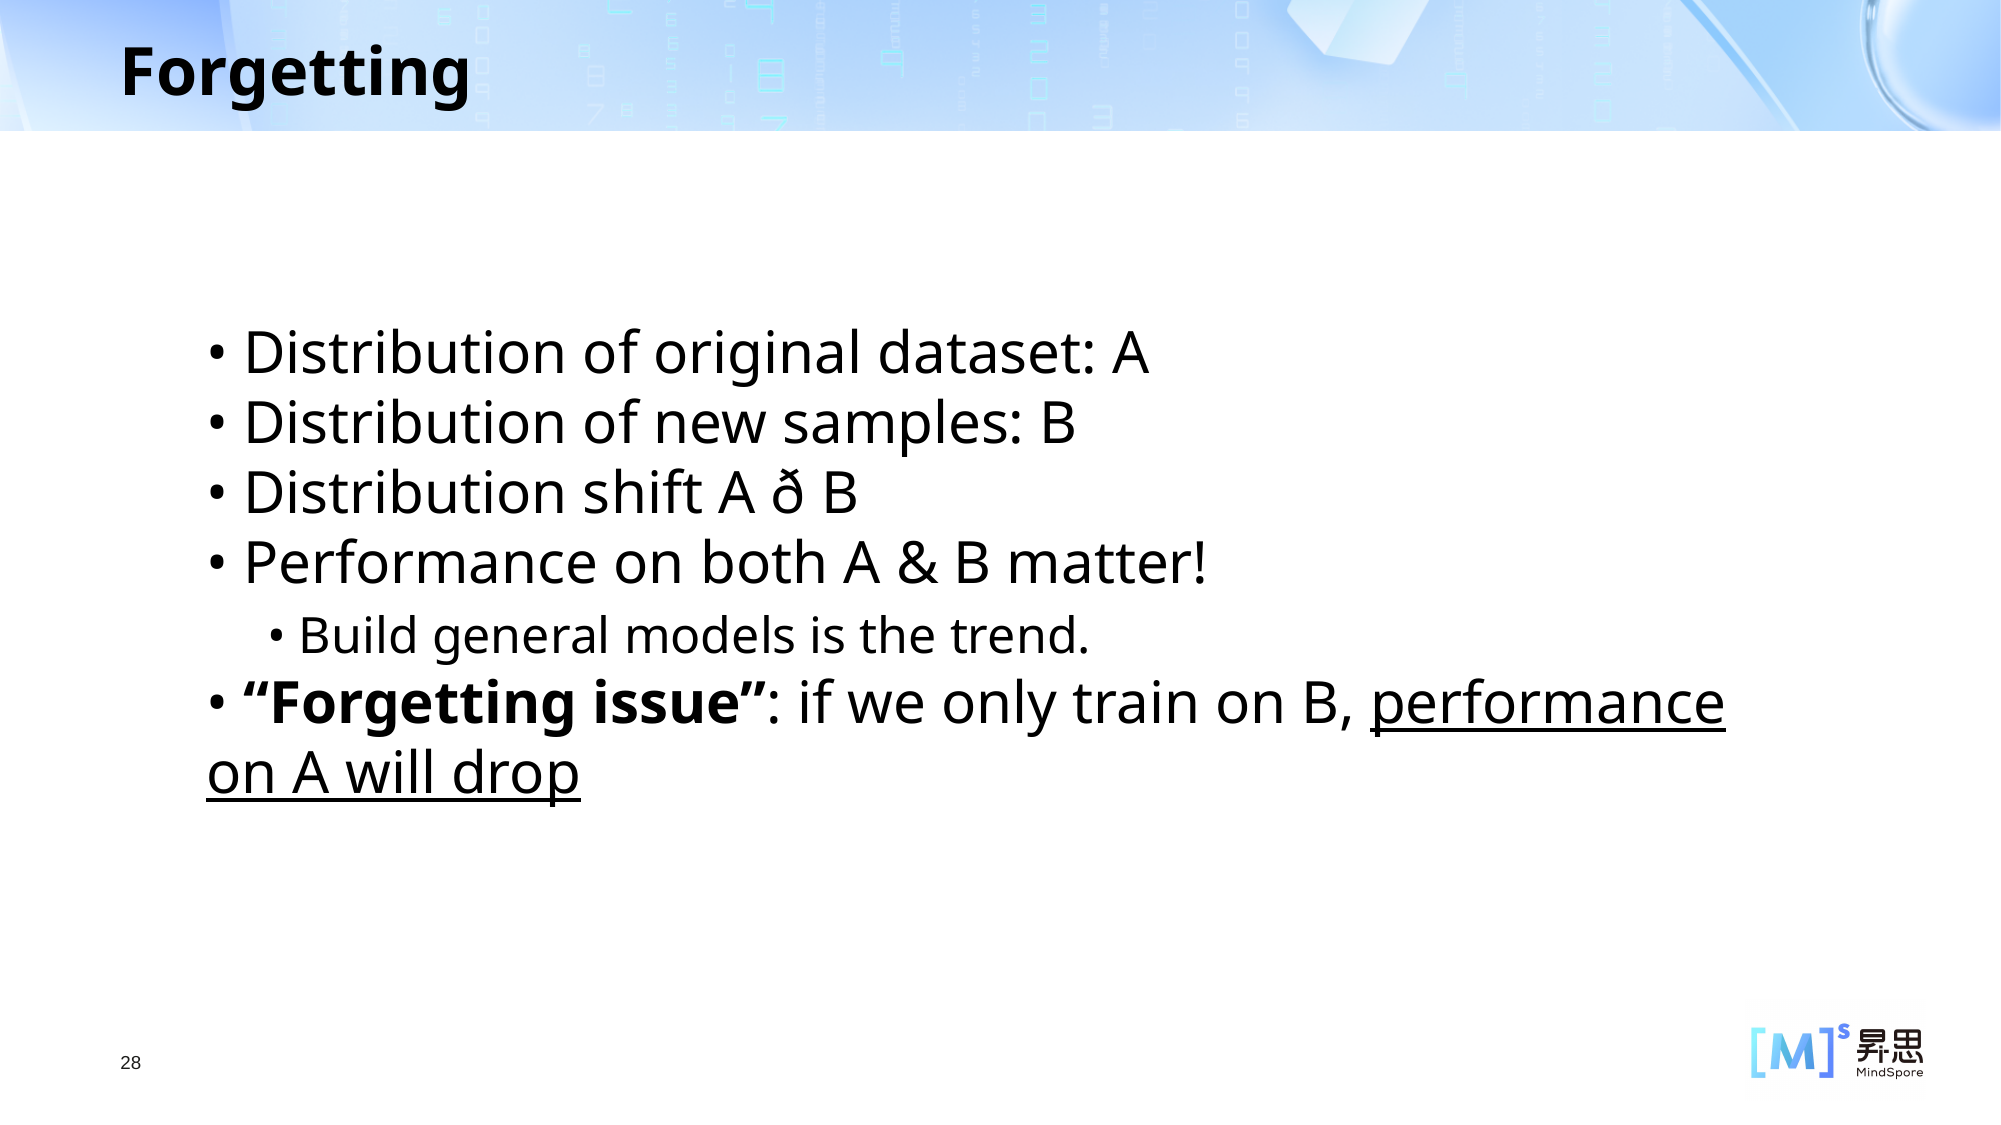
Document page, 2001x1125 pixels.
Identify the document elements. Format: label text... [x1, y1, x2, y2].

picture [0, 0, 2001, 131]
picture [1882, 999, 1926, 1101]
subtitle Forgetting [119, 36, 1882, 97]
text_box [120, 332, 1882, 1102]
text_box • Distribution of original dataset: A • Distribution of new samples: B • Distribution shift A ð B • Performance on both A & B matter! • Build general models is the trend. • “Forgetting issue”: if we only train on B, performance on A will drop [191, 307, 1810, 813]
